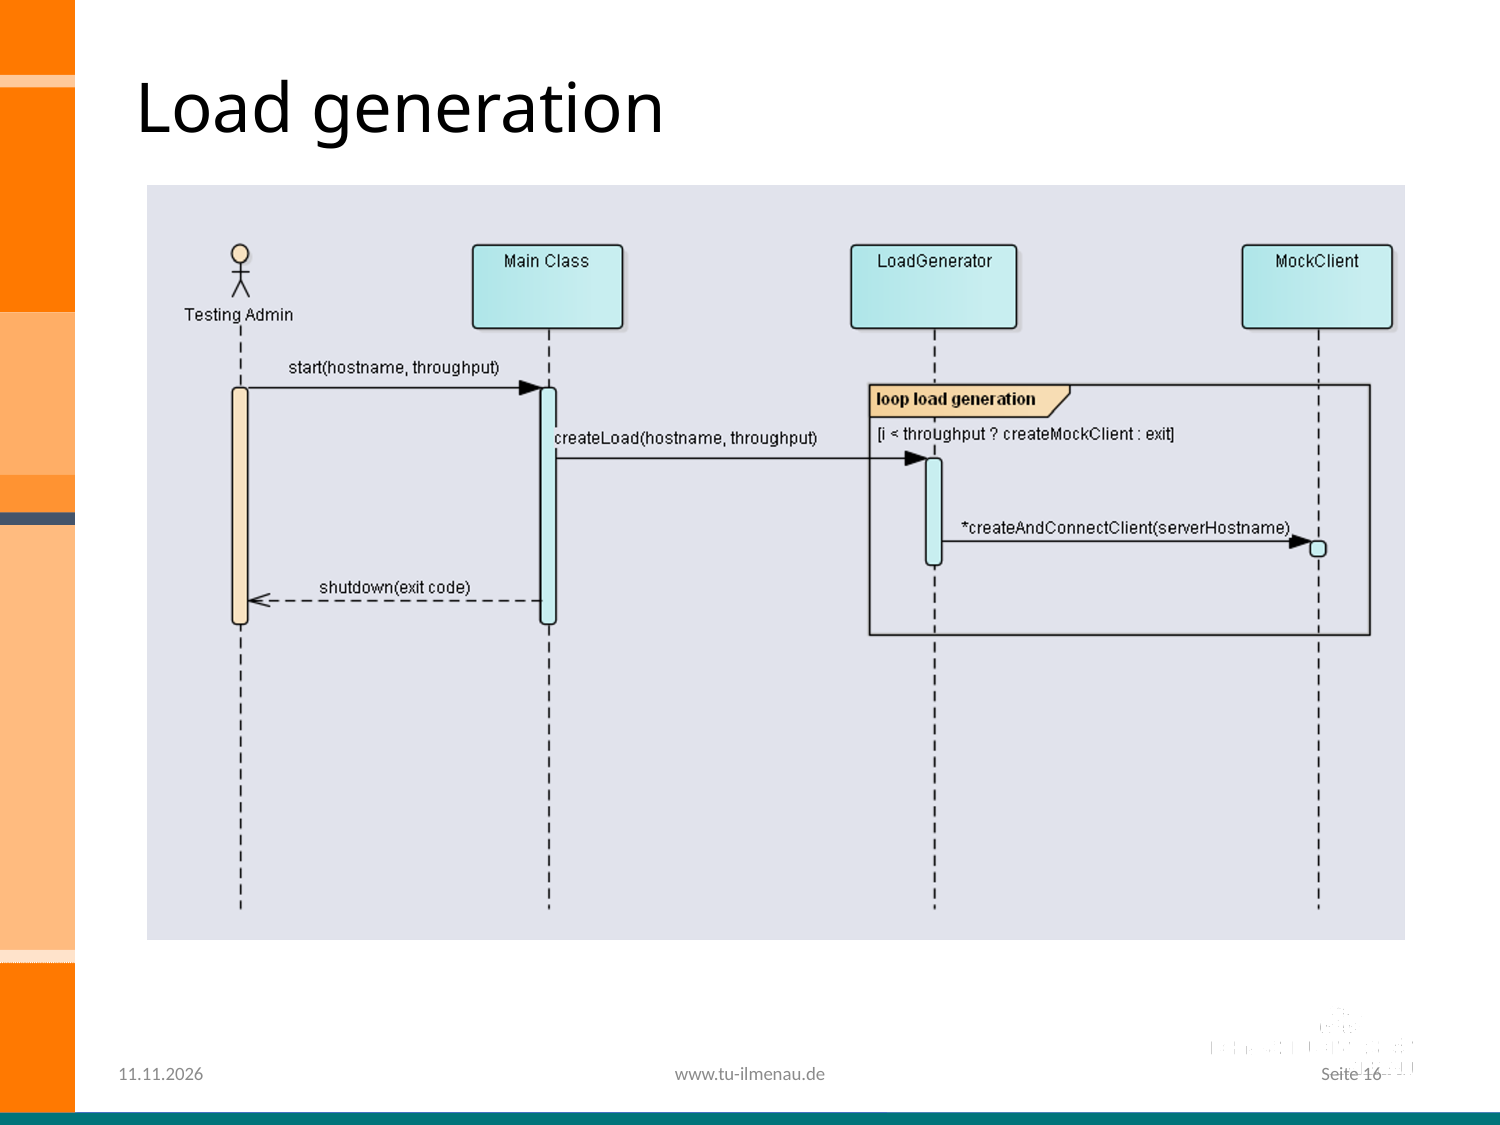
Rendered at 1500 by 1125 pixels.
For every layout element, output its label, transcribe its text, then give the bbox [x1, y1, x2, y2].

title Load generation [120, 30, 1405, 191]
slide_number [103, 1042, 441, 1103]
picture [1200, 1003, 1413, 1075]
footer www.tu-ilmenau.de [496, 1042, 1004, 1103]
slide_number Seite 16 [1059, 1042, 1397, 1103]
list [147, 185, 1405, 940]
